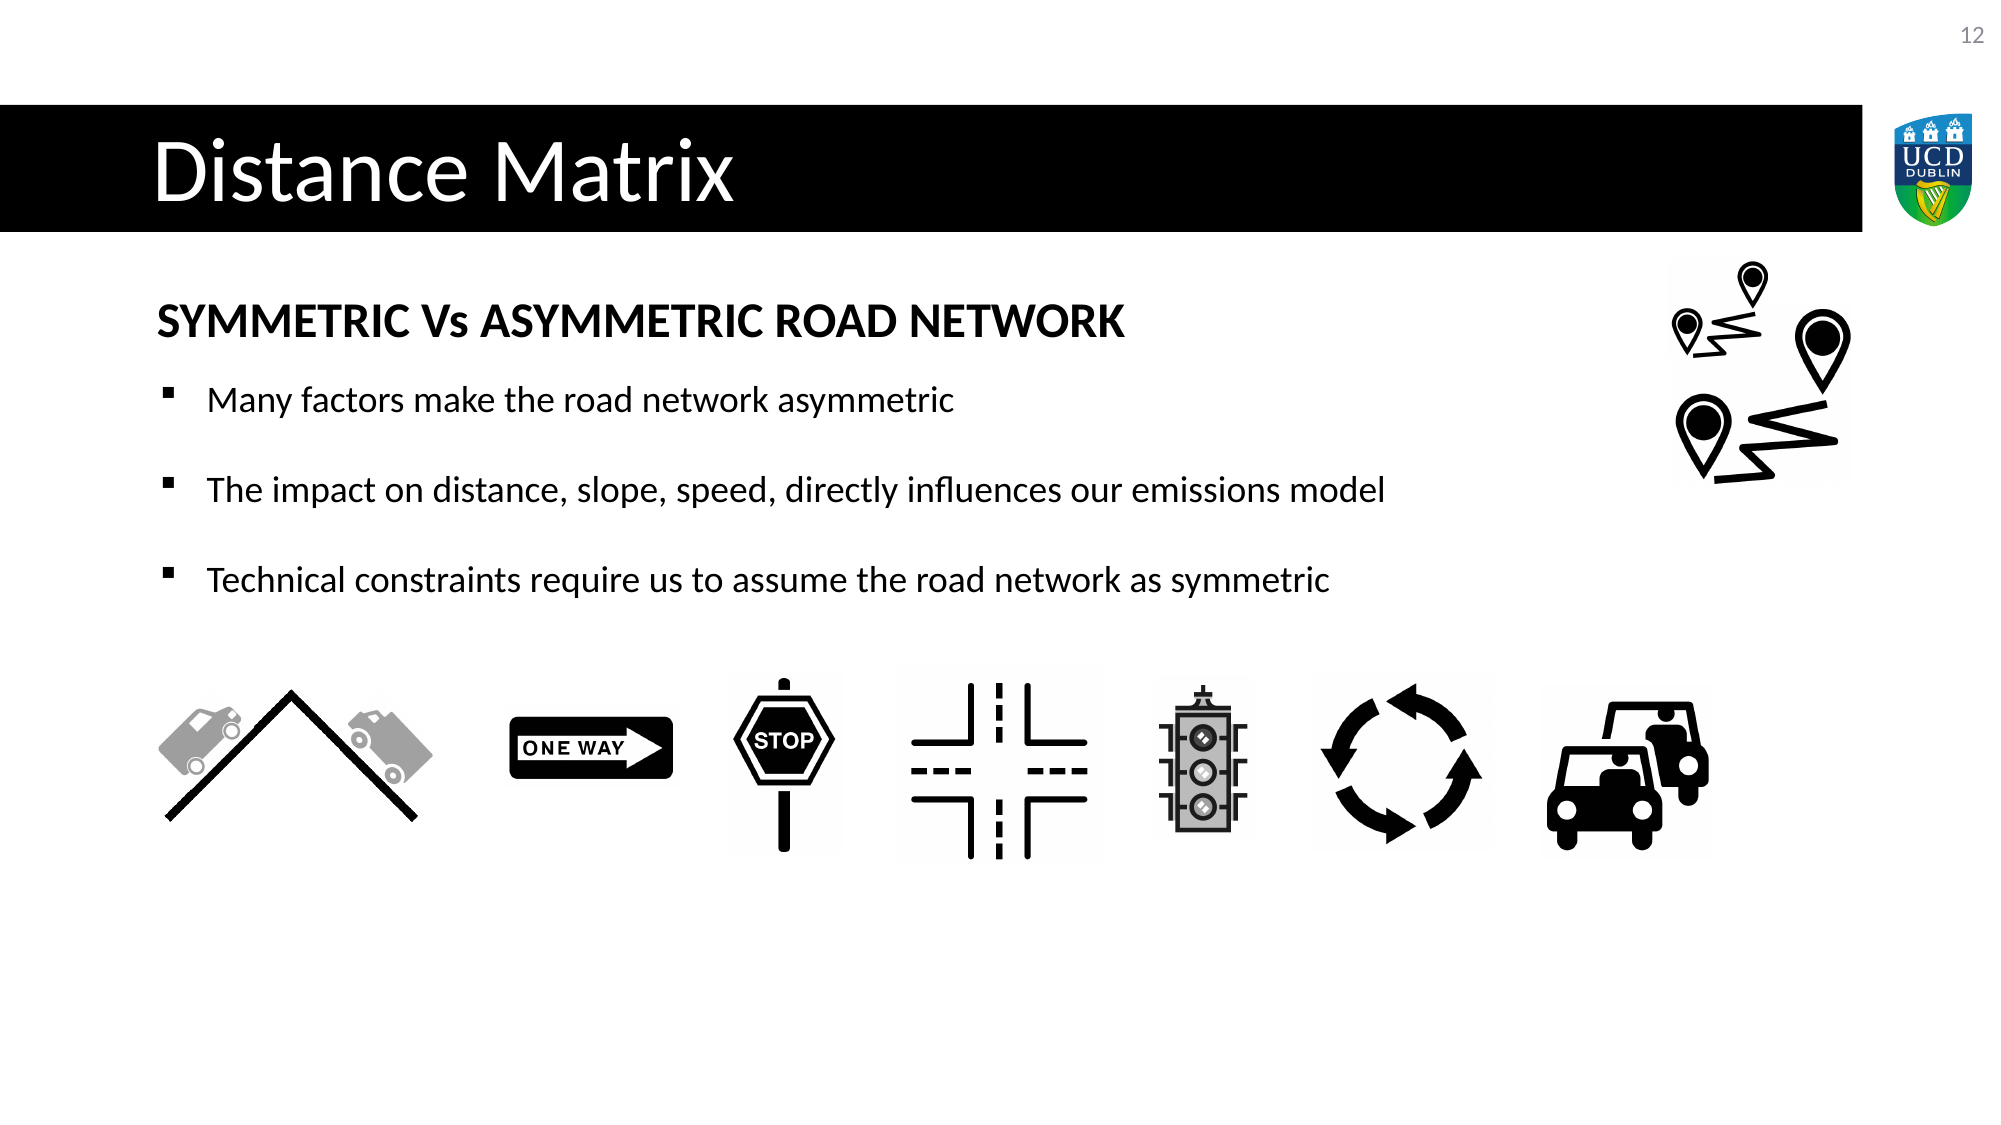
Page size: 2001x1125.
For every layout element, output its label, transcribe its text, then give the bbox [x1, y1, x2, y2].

picture [1313, 673, 1493, 853]
picture [137, 667, 453, 855]
picture [727, 671, 844, 855]
picture [1154, 675, 1254, 838]
picture [1540, 684, 1712, 859]
text_box Many factors make the road network asymmetric The impact on distance, slope, speed, directly influences our emissions model Technical constraints require us to assume the road network as symmetric [144, 367, 1403, 608]
picture [1876, 113, 1990, 227]
picture [1667, 257, 1852, 485]
text_box SYMMETRIC Vs ASYMMETRIC ROAD NETWORK [142, 280, 1141, 491]
picture [502, 704, 680, 787]
picture [893, 659, 1106, 867]
slide_number 12 [1550, 3, 2000, 64]
title Distance Matrix [137, 63, 1863, 281]
